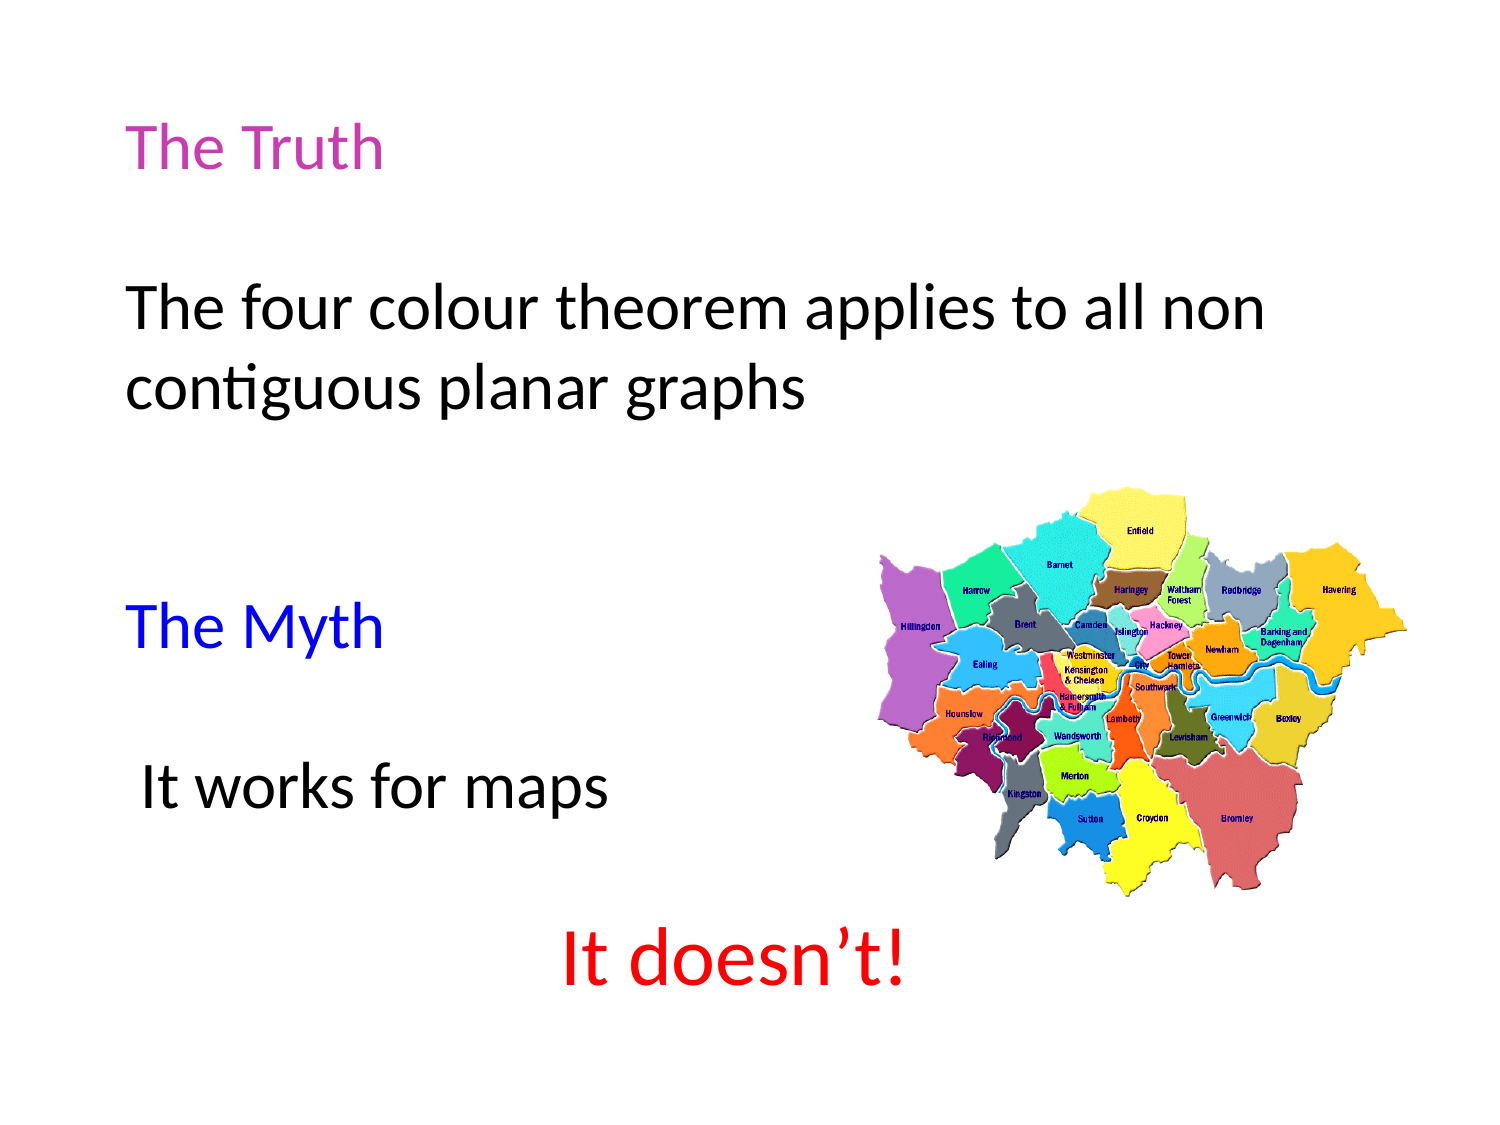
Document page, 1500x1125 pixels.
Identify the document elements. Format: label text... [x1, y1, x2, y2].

picture [876, 485, 1408, 898]
text_box The Truth The four colour theorem applies to all non contiguous planar graphs The Myth It works for maps It doesn’t! [110, 95, 1469, 1010]
